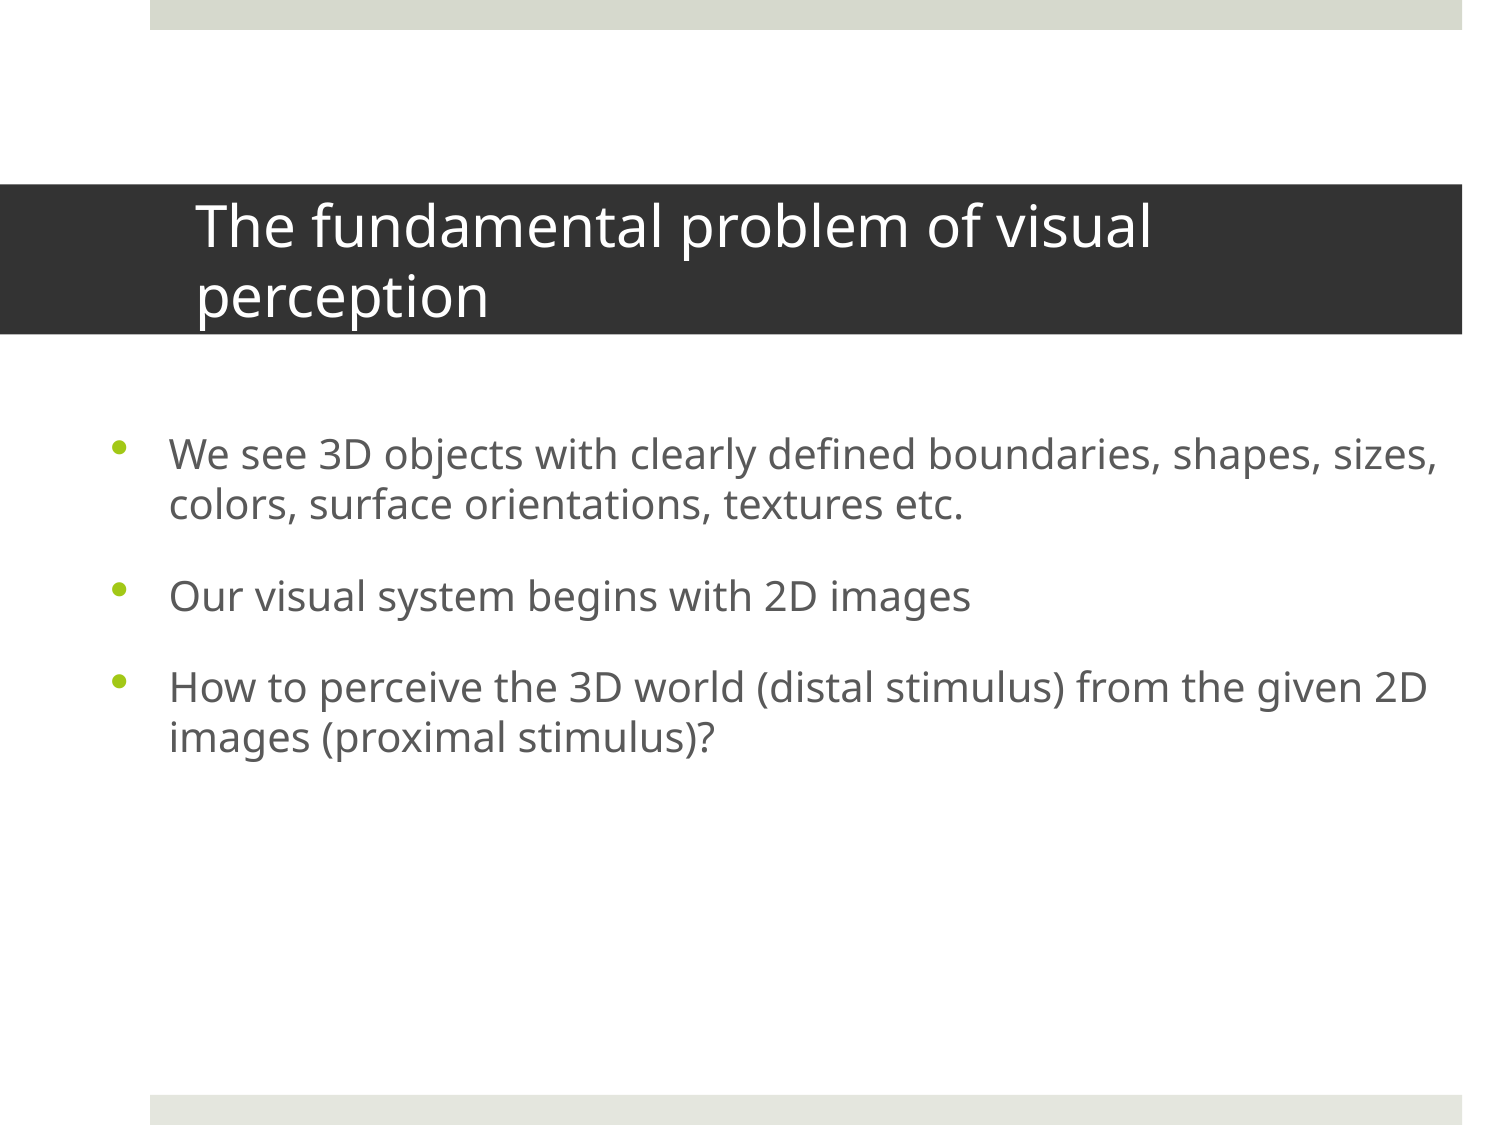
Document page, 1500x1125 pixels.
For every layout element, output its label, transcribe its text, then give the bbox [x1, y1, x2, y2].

list We see 3D objects with clearly defined boundaries, shapes, sizes, colors, surface orientations, textures etc. Our visual system begins with 2D images How to perceive the 3D world (distal stimulus) from the given 2D images (proximal stimulus)? [97, 420, 1463, 1052]
title The fundamental problem of visual perception [0, 184, 1463, 335]
